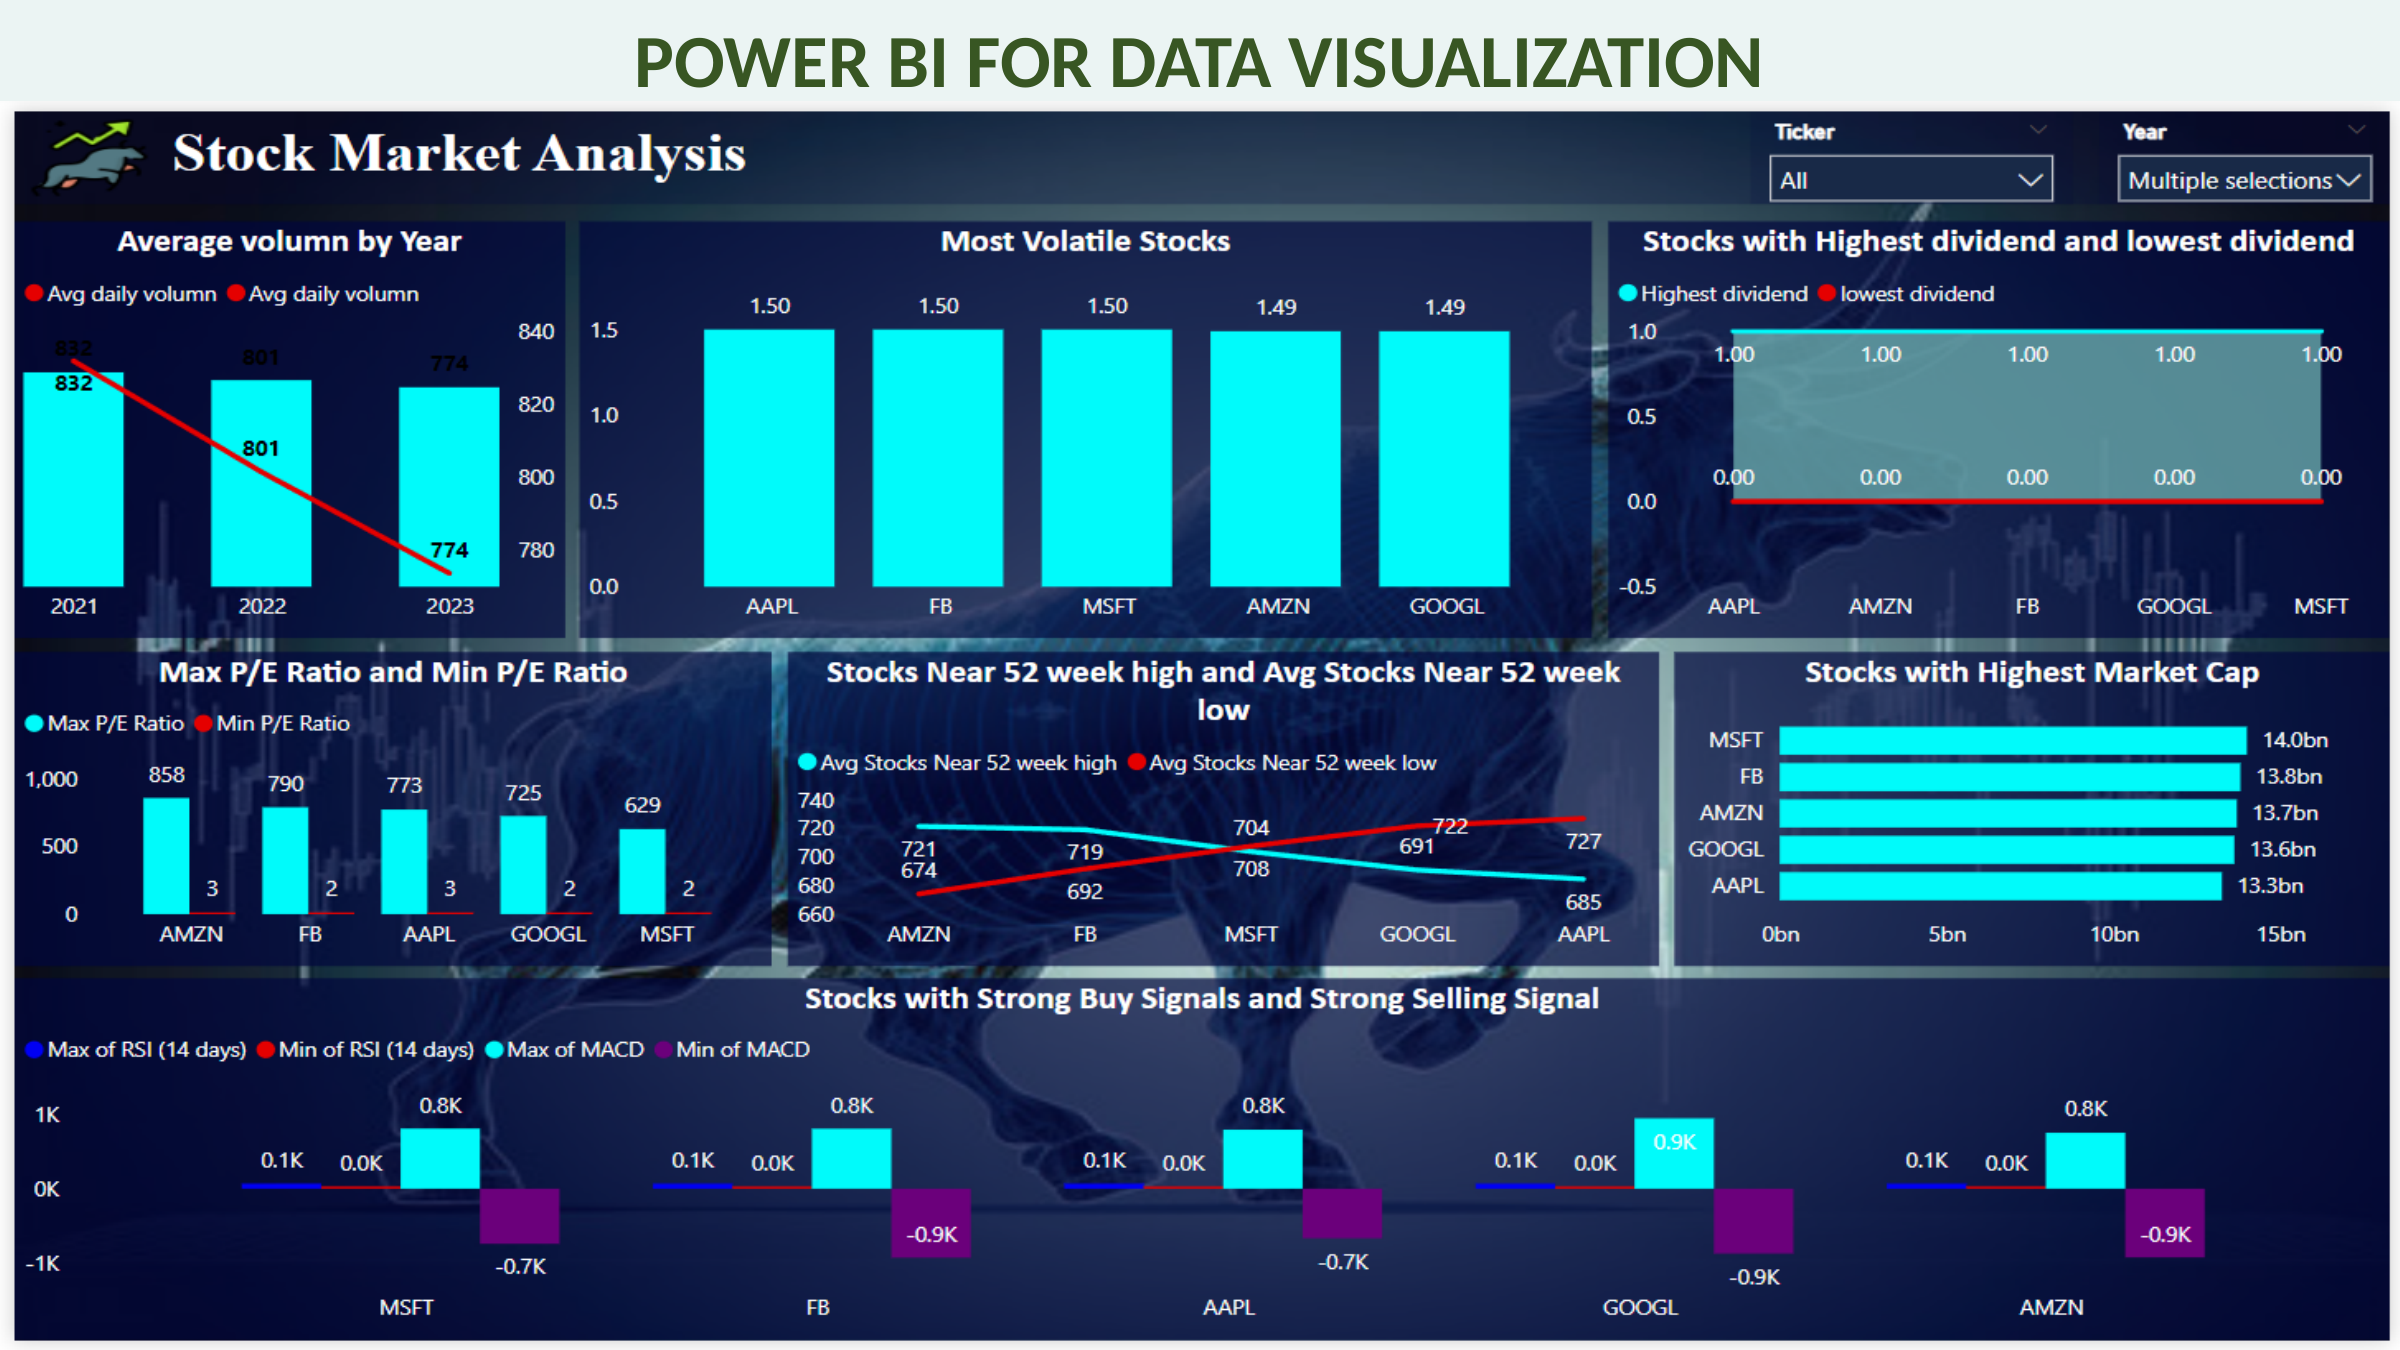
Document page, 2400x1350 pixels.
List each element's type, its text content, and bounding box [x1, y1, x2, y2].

text_box POWER BI FOR DATA VISUALIZATION [619, 5, 1781, 101]
picture [0, 101, 2400, 1350]
text_box [0, 0, 2400, 101]
